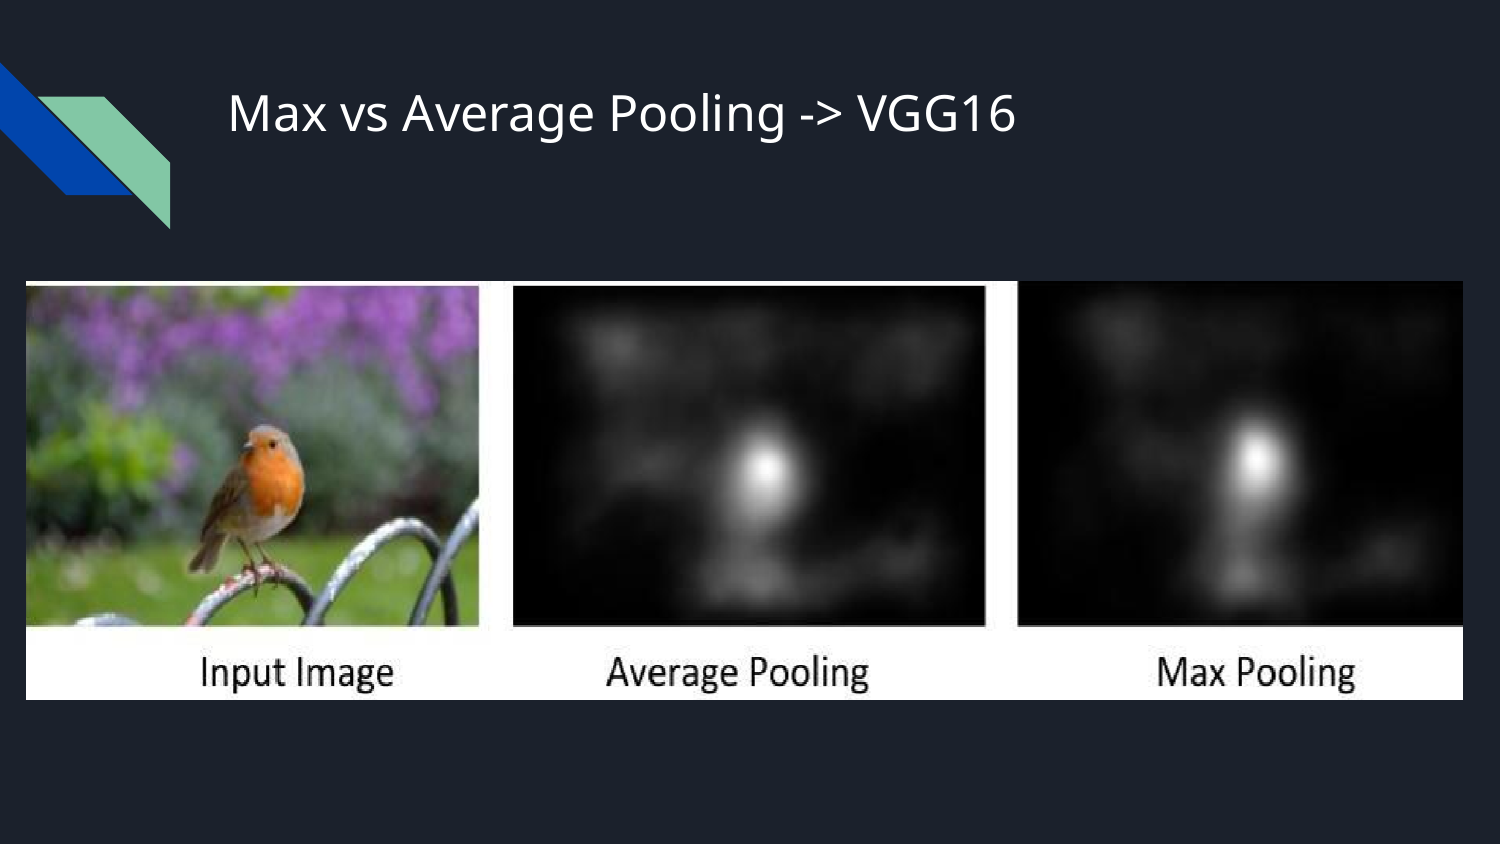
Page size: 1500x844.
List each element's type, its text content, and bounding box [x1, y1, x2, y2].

title Max vs Average Pooling -> VGG16 [212, 66, 1368, 217]
picture [25, 281, 1463, 700]
